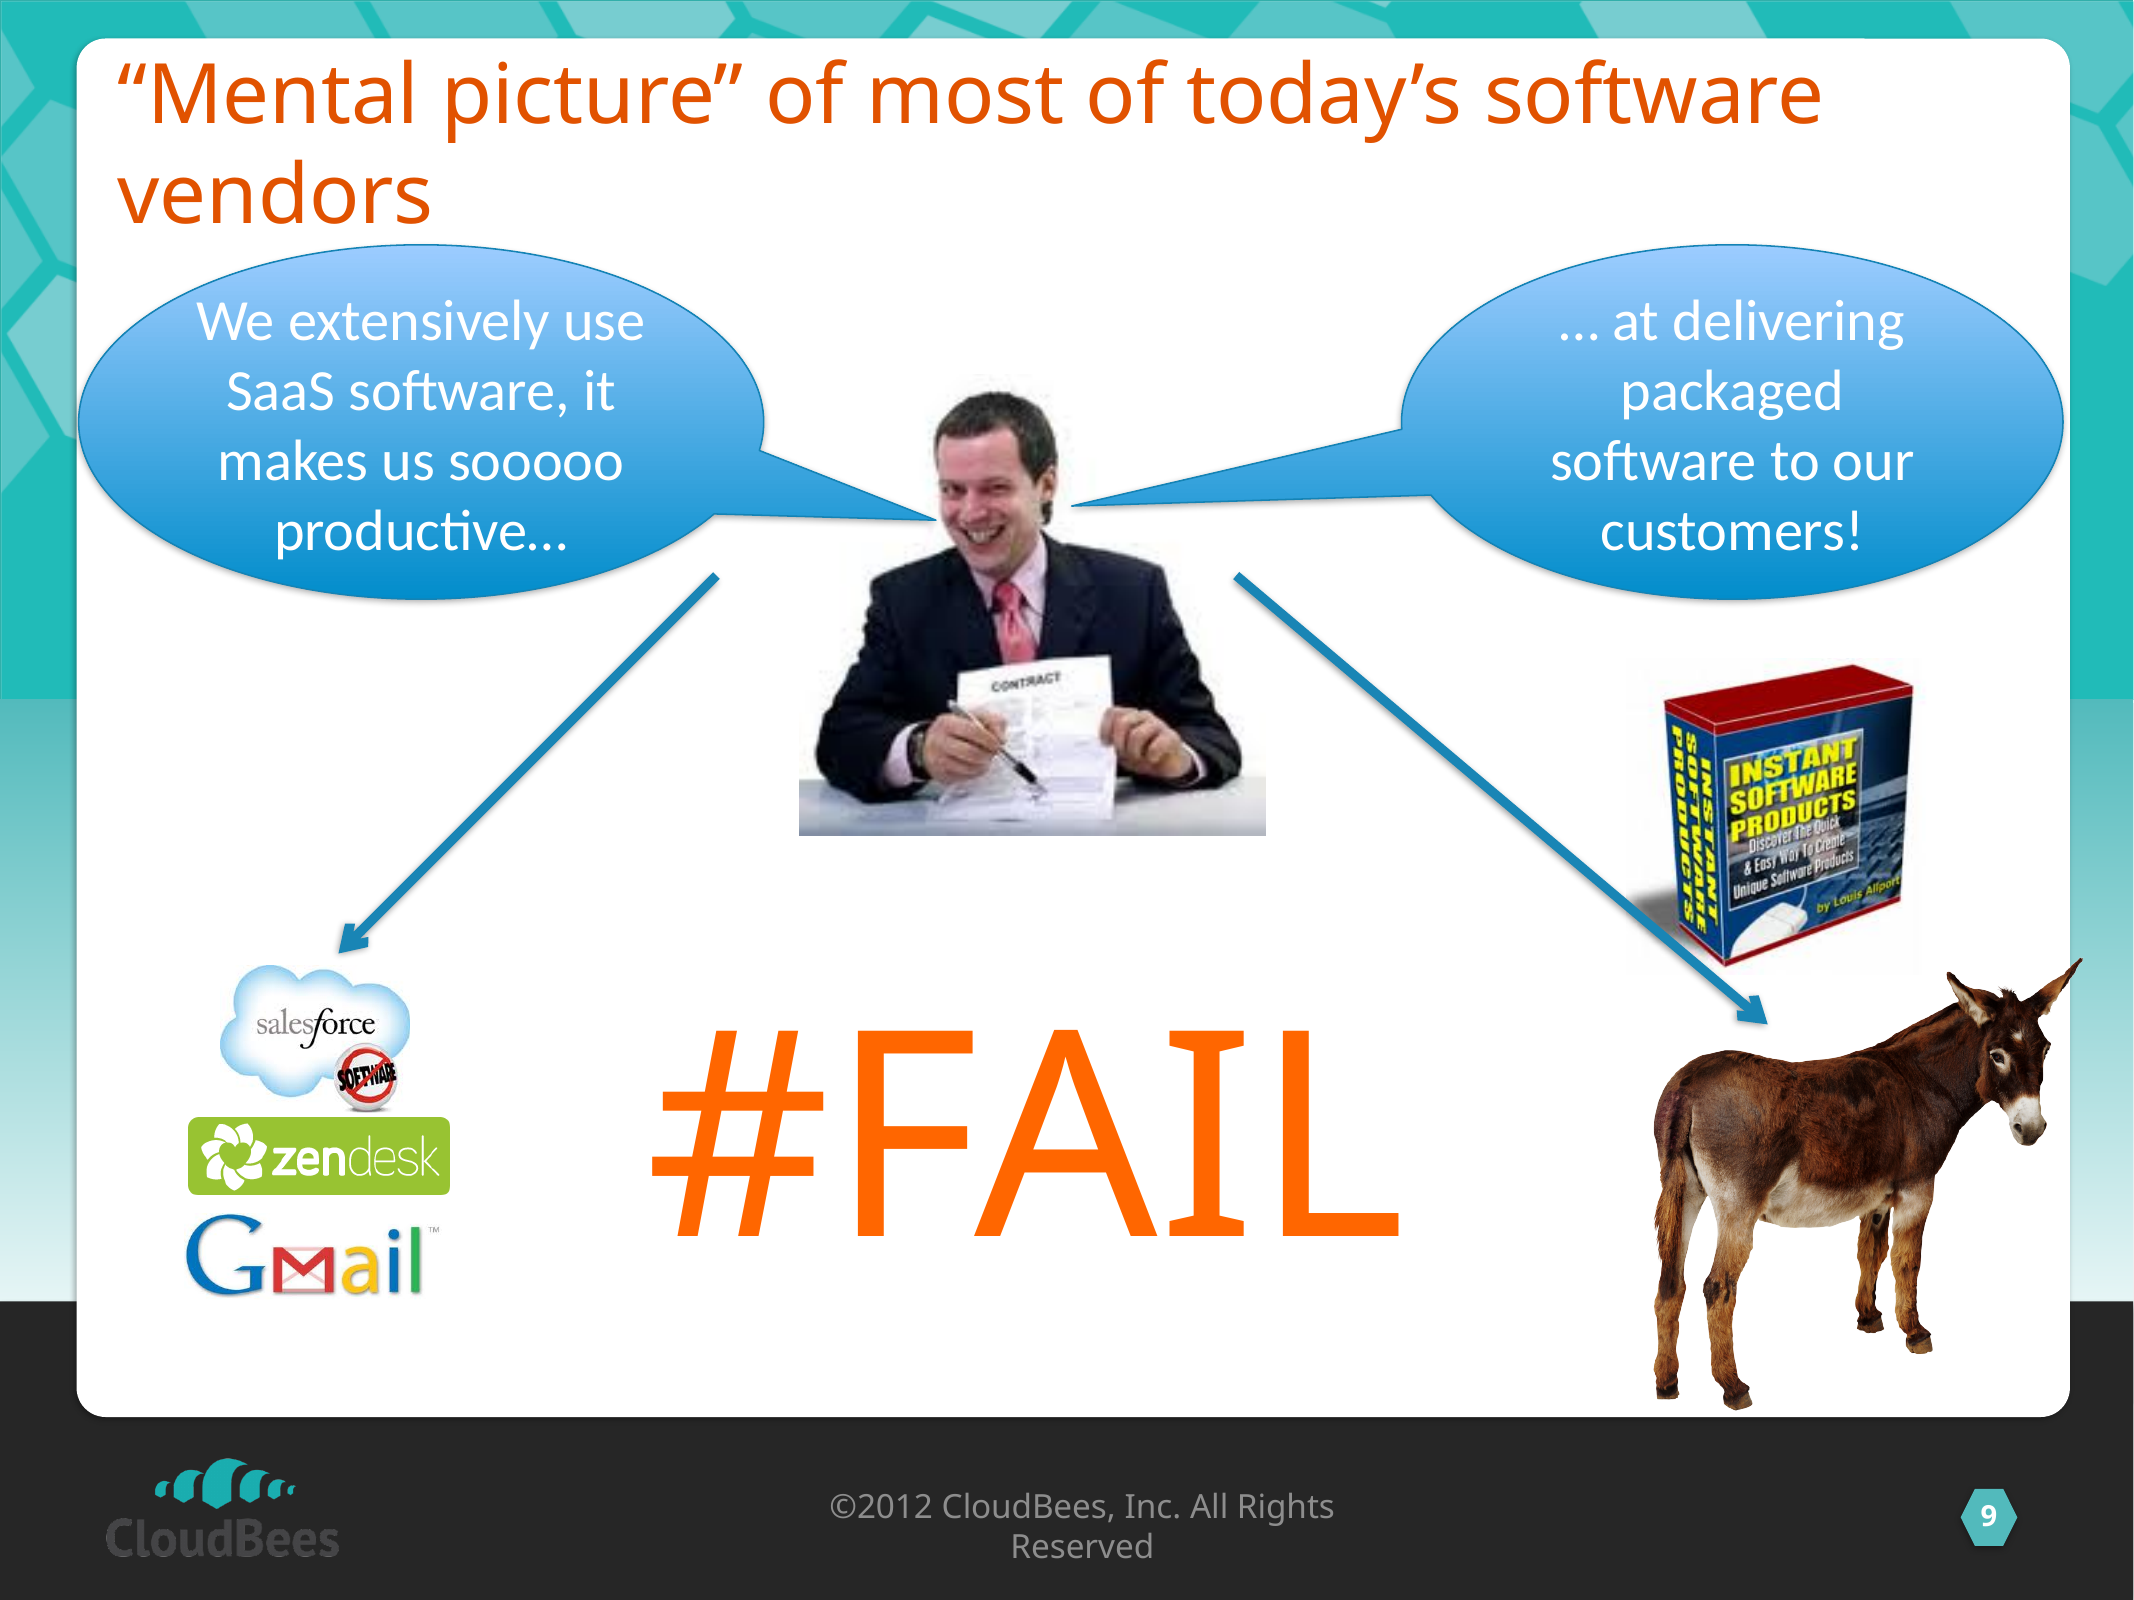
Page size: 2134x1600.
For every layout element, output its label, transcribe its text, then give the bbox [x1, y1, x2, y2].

footer ©2012 CloudBees, Inc. All Rights Reserved [744, 1482, 1421, 1569]
title “Mental picture” of most of today’s software vendors [95, 55, 2028, 226]
picture [106, 1458, 339, 1557]
picture [184, 1213, 443, 1301]
text_box #FAIL [630, 941, 1422, 1302]
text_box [1235, 575, 1768, 1025]
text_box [338, 575, 717, 954]
picture [220, 965, 410, 1113]
picture [798, 374, 1266, 836]
picture [3, 2, 2132, 700]
picture [188, 1117, 450, 1195]
text_box … at delivering packaged software to our customers! [1271, 244, 2064, 599]
text_box We extensively use SaaS software, it makes us sooooo productive… [77, 244, 793, 594]
picture [1649, 657, 2087, 1413]
